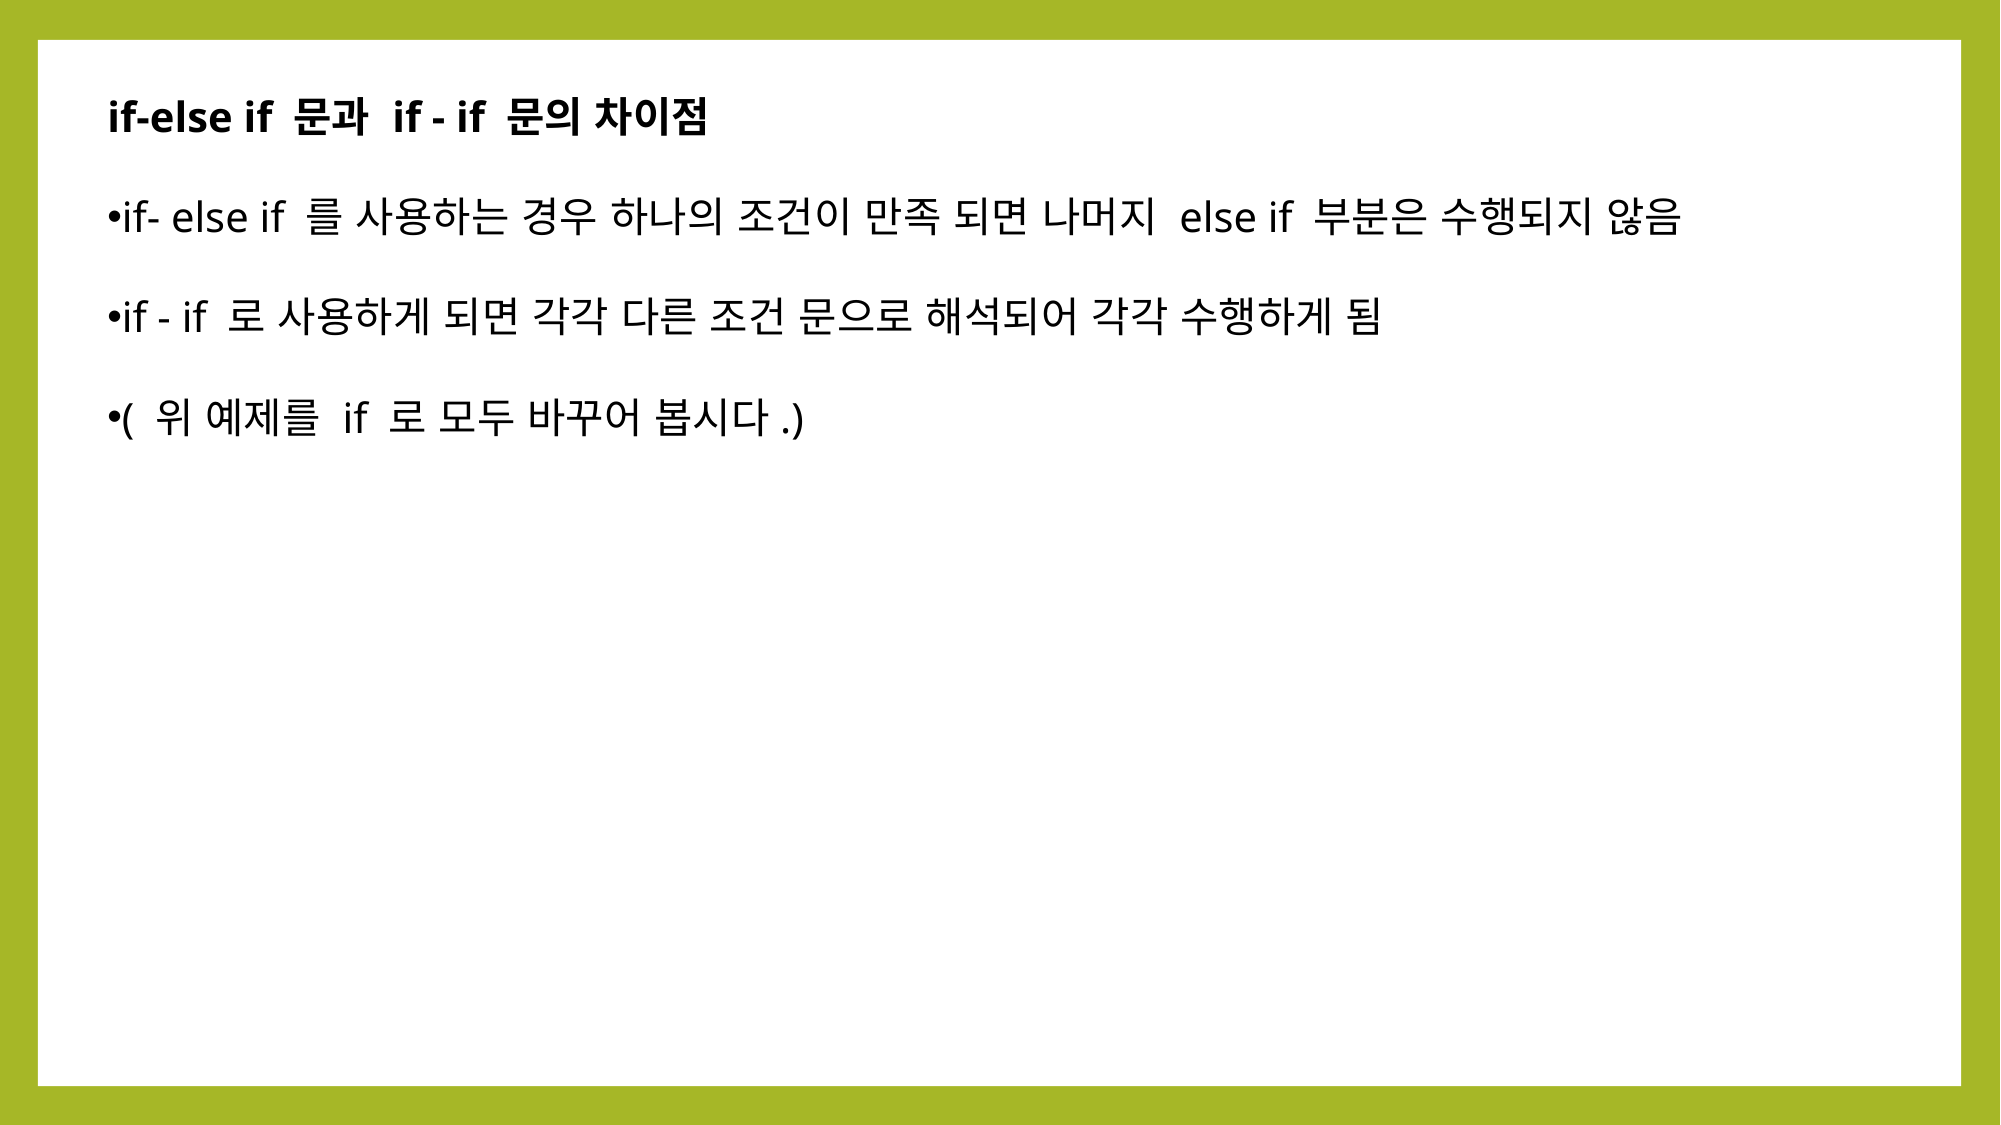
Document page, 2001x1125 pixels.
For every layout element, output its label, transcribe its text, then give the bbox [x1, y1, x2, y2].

text_box if-else if 문과 if - if 문의 차이점 [92, 83, 1688, 149]
text_box if- else if 를 사용하는 경우 하나의 조건이 만족 되면 나머지 else if 부분은 수행되지 않음 if - if 로 사용하게 되면 각각 다른 조건 문으로 해석되어 각각 수행하게 됨 ( 위 예제를 if 로 모두 바꾸어 봅시다.) [92, 183, 1815, 449]
